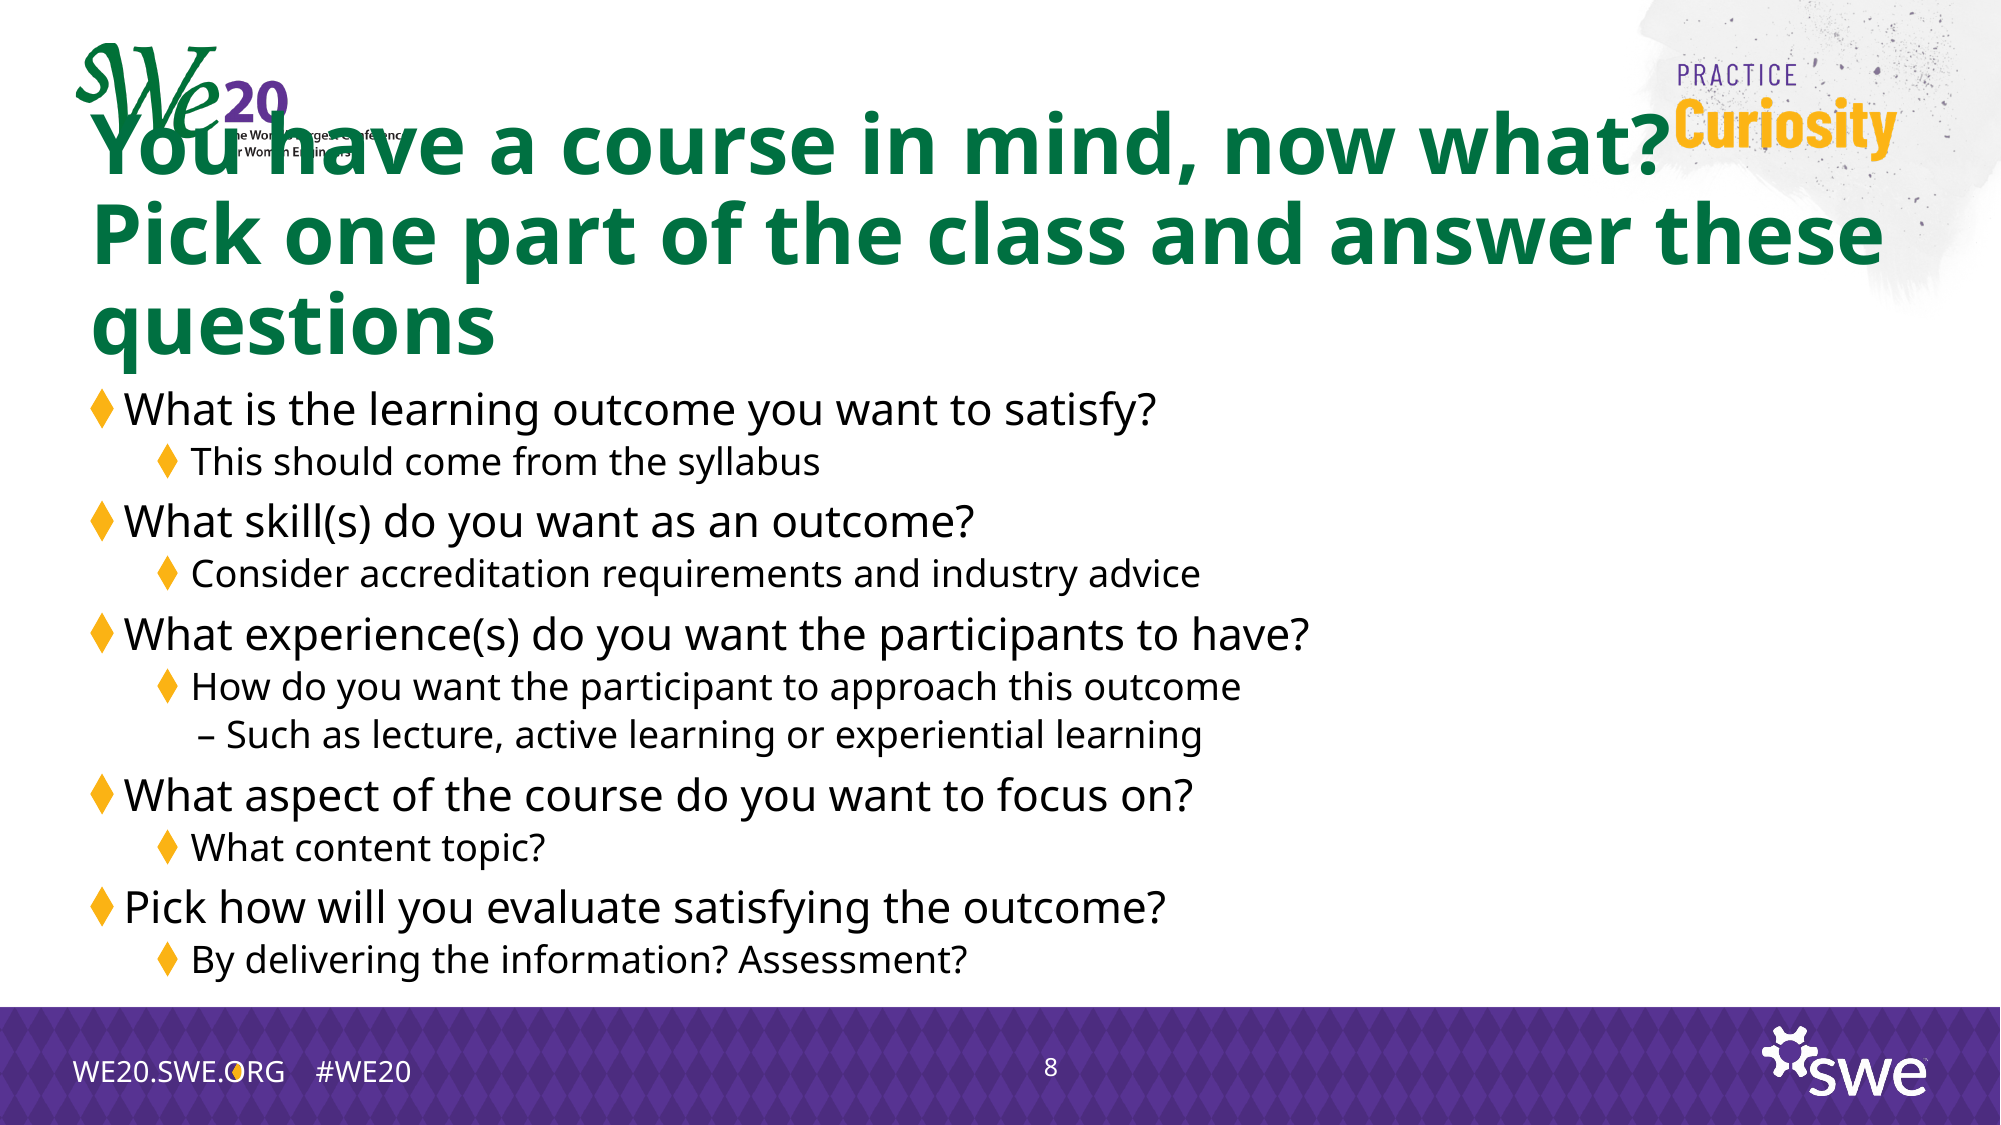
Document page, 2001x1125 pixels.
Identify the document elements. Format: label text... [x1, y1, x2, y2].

slide_number 8 [634, 1038, 1468, 1099]
picture [157, 941, 178, 977]
picture [0, 1001, 2000, 1125]
picture [90, 886, 114, 927]
picture [157, 443, 178, 479]
picture [90, 500, 114, 542]
slide_number WE20.SWE.ORG #WE20 [57, 1040, 571, 1101]
picture [157, 668, 178, 704]
picture [157, 555, 178, 591]
picture [90, 388, 114, 429]
picture [1645, 0, 2001, 248]
picture [90, 773, 114, 815]
list What is the learning outcome you want to satisfy? This should come from the syllabus What skill(s) do you want as an outcome? Consider accreditation requirements and industry advice What experience(s) do you want the participants to have? How do you want the participant to approach this outcome – Such as lecture, active learning or experiential learning What aspect of the course do you want to focus on? What content topic? Pick how will you evaluate satisfying the outcome? By delivering the information? Assessment? [75, 379, 1928, 992]
title You have a course in mind, now what? Pick one part of the class and answer these questions [75, 198, 1928, 379]
picture [90, 612, 114, 654]
picture [157, 829, 178, 865]
